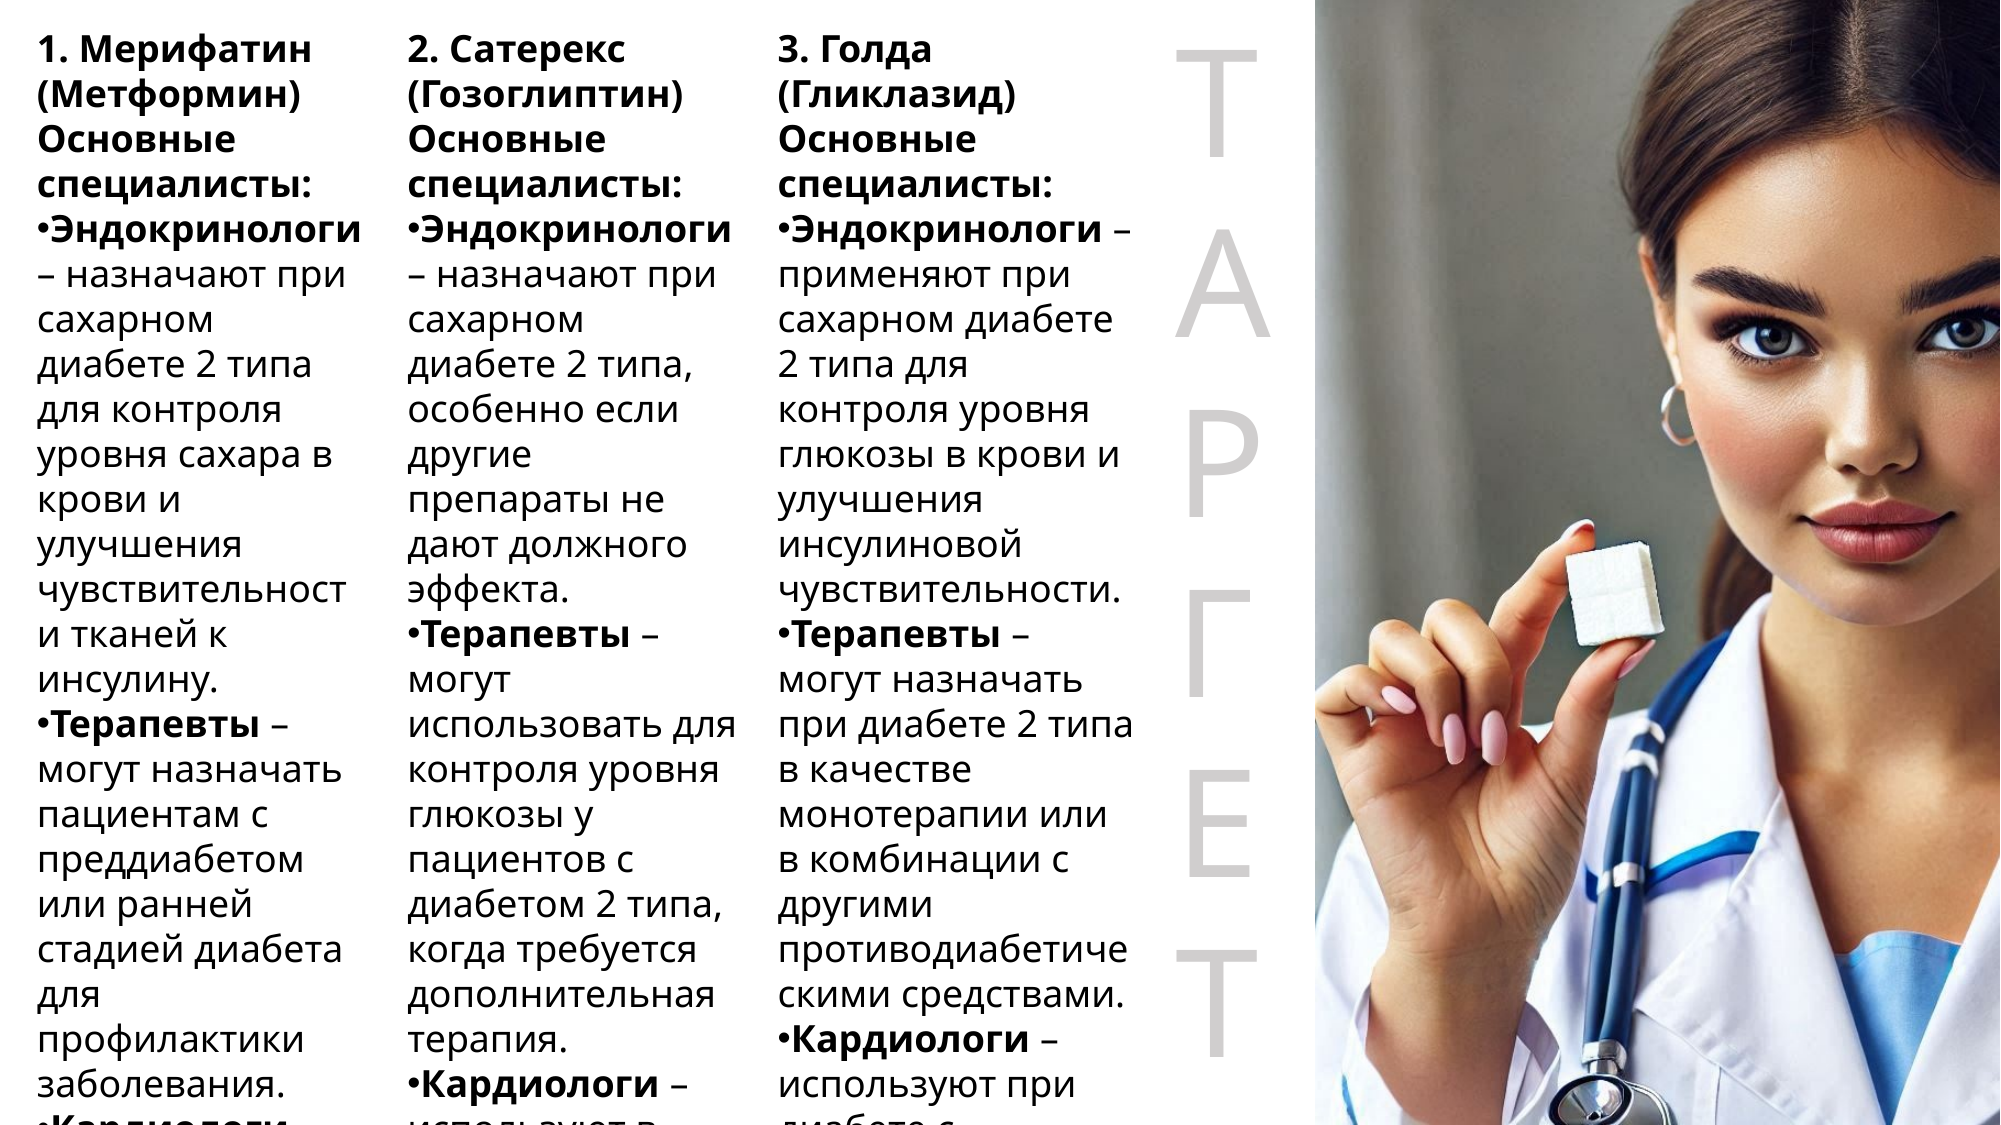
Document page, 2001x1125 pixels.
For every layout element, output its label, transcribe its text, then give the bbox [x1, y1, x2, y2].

picture [1315, 0, 2000, 1125]
text_box 2. Сатерекс (Гозоглиптин) Основные специалисты: Эндокринологи – назначают при сахарном диабете 2 типа, особенно если другие препараты не дают должного эффекта. Терапевты – могут использовать для контроля уровня глюкозы у пациентов с диабетом 2 типа, когда требуется дополнительная терапия. Кардиологи – используют в лечении диабетических пациентов с заболеваниями сердца для контроля уровня сахара и снижения риска сердечно-сосудистых заболеваний. [392, 17, 754, 1125]
text_box 3. Голда (Гликлазид) Основные специалисты: Эндокринологи – применяют при сахарном диабете 2 типа для контроля уровня глюкозы в крови и улучшения инсулиновой чувствительности. Терапевты – могут назначать при диабете 2 типа в качестве монотерапии или в комбинации с другими противодиабетическими средствами. Кардиологи – используют при диабете с сопутствующими сердечно-сосудистыми заболеваниями для уменьшения риска осложнений. [762, 17, 1154, 1125]
text_box Т А Р Г Е Т [1160, 0, 1286, 1095]
text_box 1. Мерифатин (Метформин) Основные специалисты: Эндокринологи – назначают при сахарном диабете 2 типа для контроля уровня сахара в крови и улучшения чувствительности тканей к инсулину. Терапевты – могут назначать пациентам с преддиабетом или ранней стадией диабета для профилактики заболевания. Кардиологи – используют при диабете 2 типа с сопутствующими сердечно-сосудистыми заболеваниями для снижения риска осложнений. [22, 17, 384, 1125]
